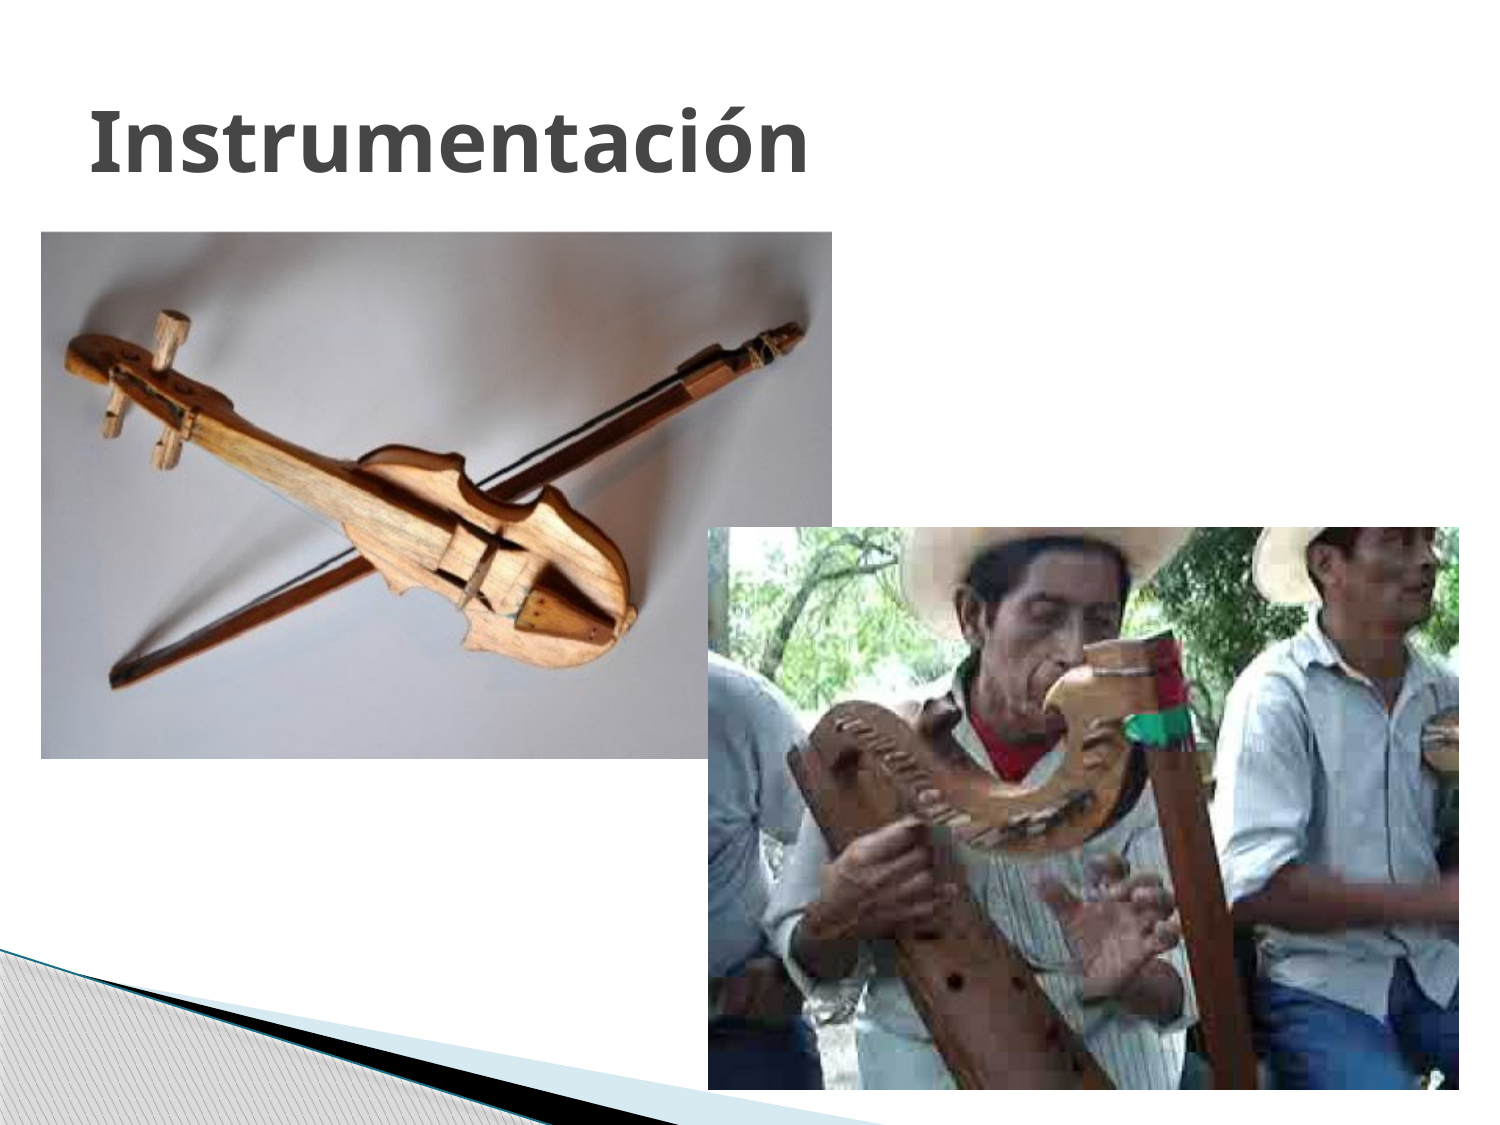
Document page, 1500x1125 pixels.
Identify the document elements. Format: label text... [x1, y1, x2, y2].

picture [707, 526, 1459, 1090]
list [41, 231, 833, 760]
title Instrumentación [75, 45, 1425, 233]
